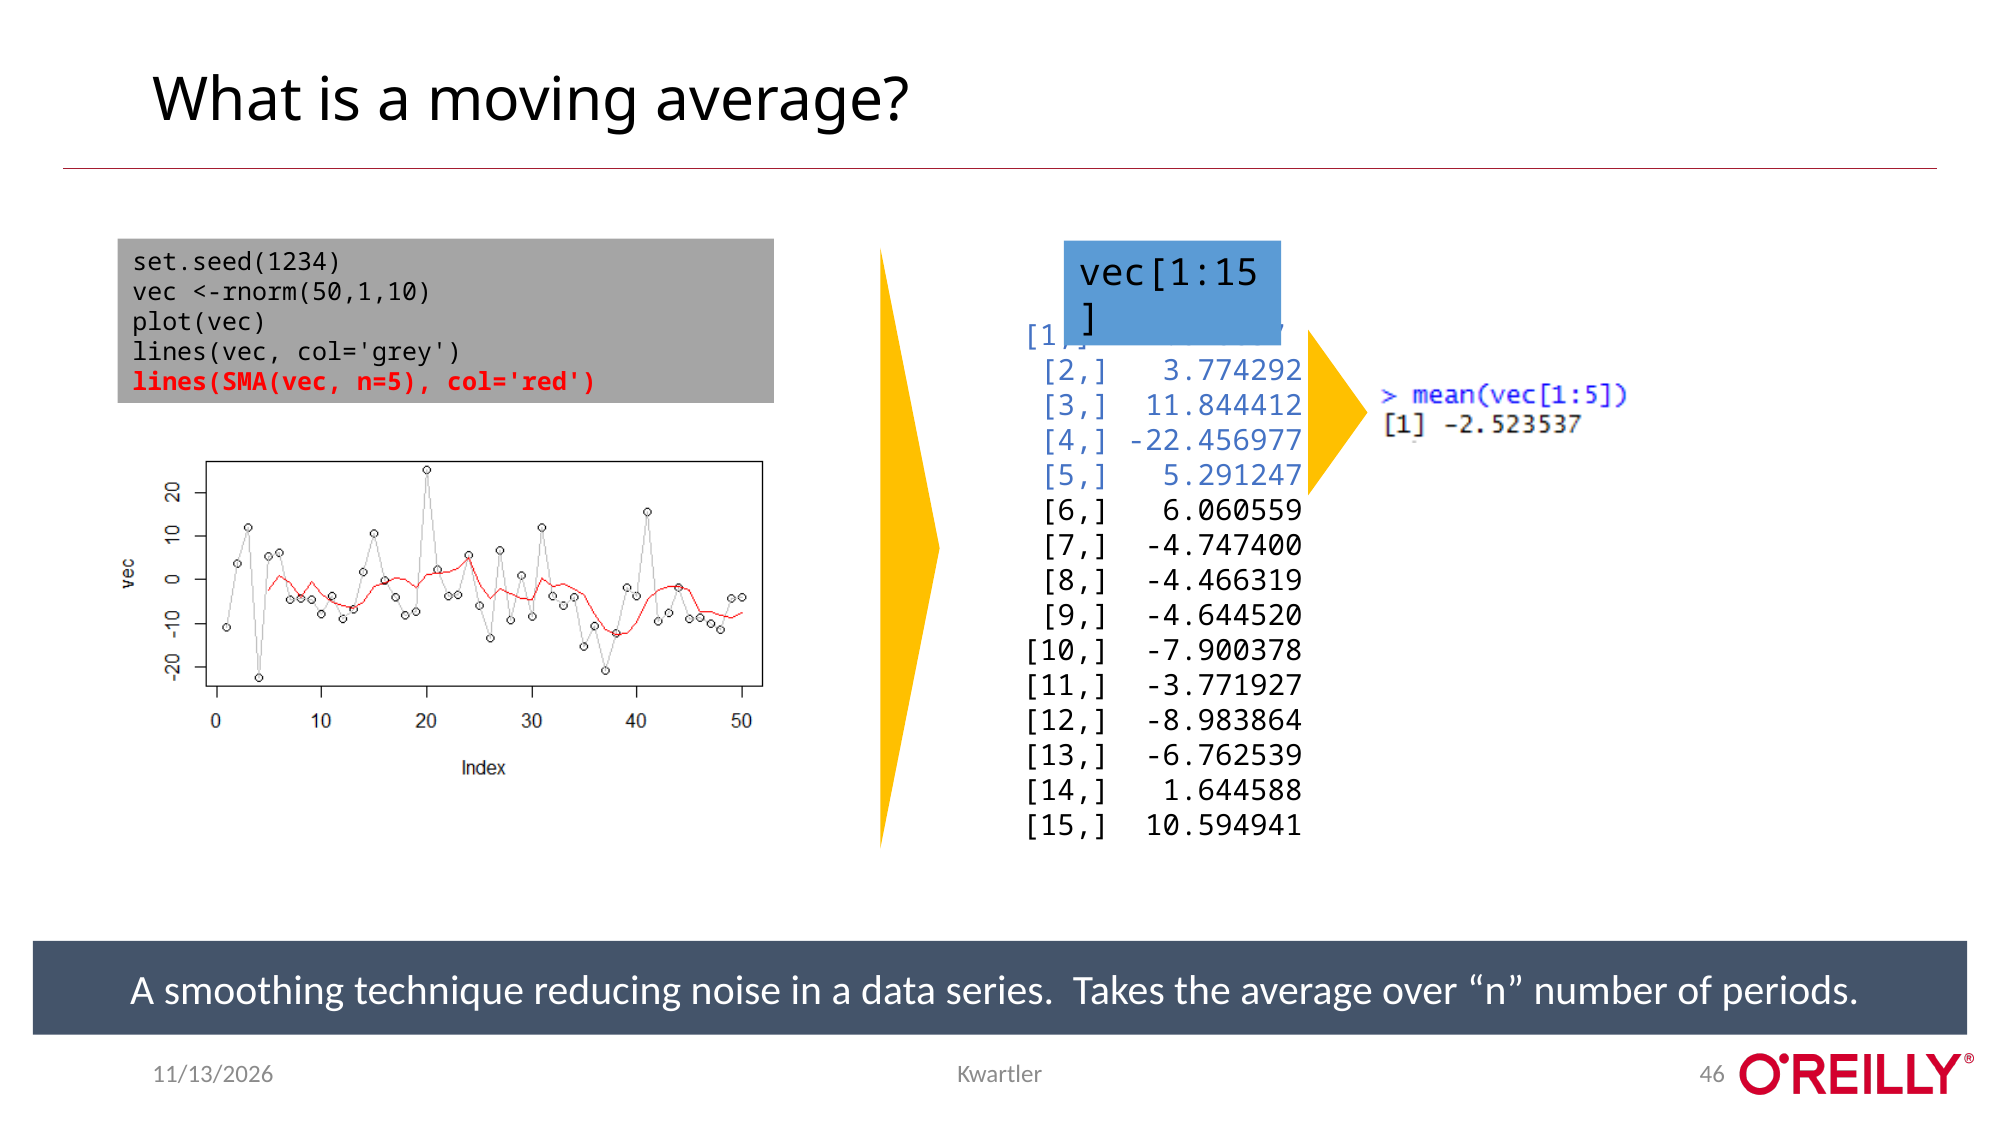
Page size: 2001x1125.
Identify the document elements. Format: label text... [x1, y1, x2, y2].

picture [117, 449, 775, 783]
picture [1741, 1050, 1975, 1096]
text_box [1,] -11.070657 [2,] 3.774292 [3,] 11.844412 [4,] -22.456977 [5,] 5.291247 [6,] 6.060559 [7,] -4.747400 [8,] -4.466319 [9,] -4.644520 [10,] -7.900378 [11,] -3.771927 [12,] -8.983864 [13,] -6.762539 [14,] 1.644588 [15,] 10.594941 [1007, 309, 1318, 849]
text_box set.seed(1234) vec <-rnorm(50,1,10) plot(vec) lines(vec, col='grey') lines(SMA(vec, n=5), col='red') [117, 238, 774, 403]
text_box [1307, 326, 1369, 499]
title What is a moving average? [137, 59, 1863, 142]
text_box A smoothing technique reducing noise in a data series. Takes the average over “n” number of periods. [32, 940, 1968, 1036]
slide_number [137, 1042, 588, 1103]
picture [1371, 382, 1632, 443]
text_box vec[1:15] [1063, 240, 1282, 346]
footer Kwartler [662, 1042, 1338, 1103]
text_box 46 [1412, 1042, 1741, 1103]
text_box [879, 247, 941, 849]
